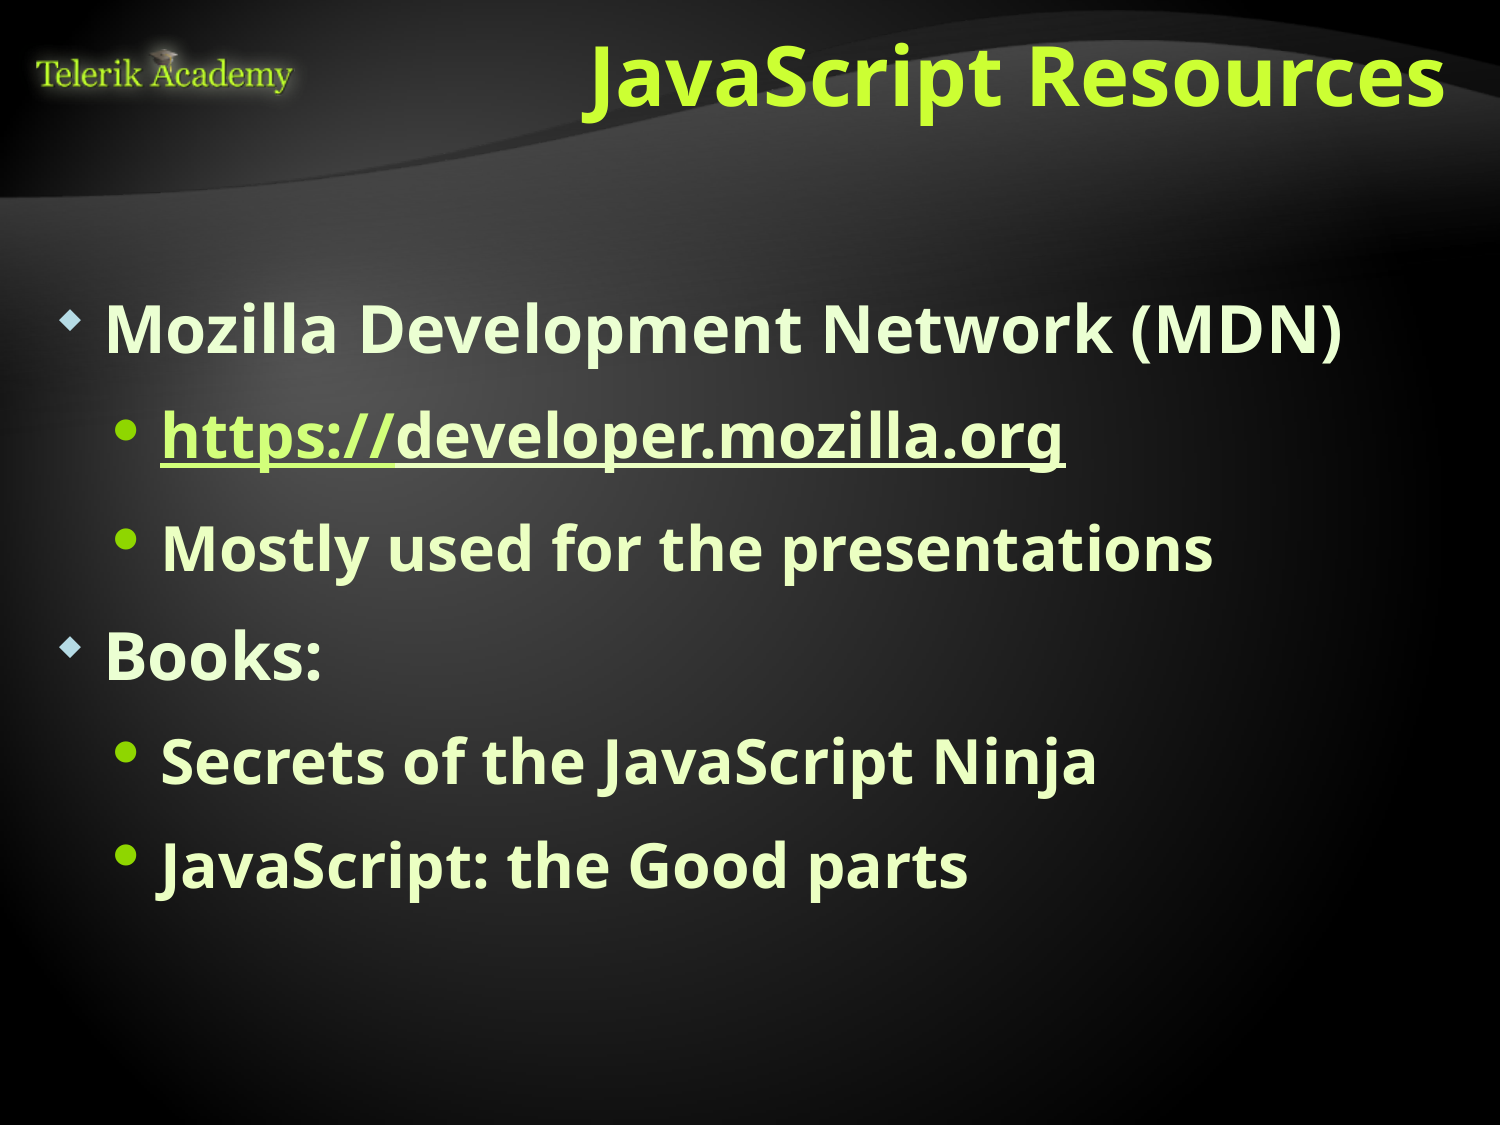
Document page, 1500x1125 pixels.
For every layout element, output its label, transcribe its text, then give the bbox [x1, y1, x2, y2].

picture [0, 0, 1500, 1125]
title JavaScript Resources [300, 12, 1463, 150]
list Mozilla Development Network (MDN) https://developer.mozilla.org Mostly used for the presentations Books: Secrets of the JavaScript Ninja JavaScript: the Good parts [41, 275, 1467, 938]
